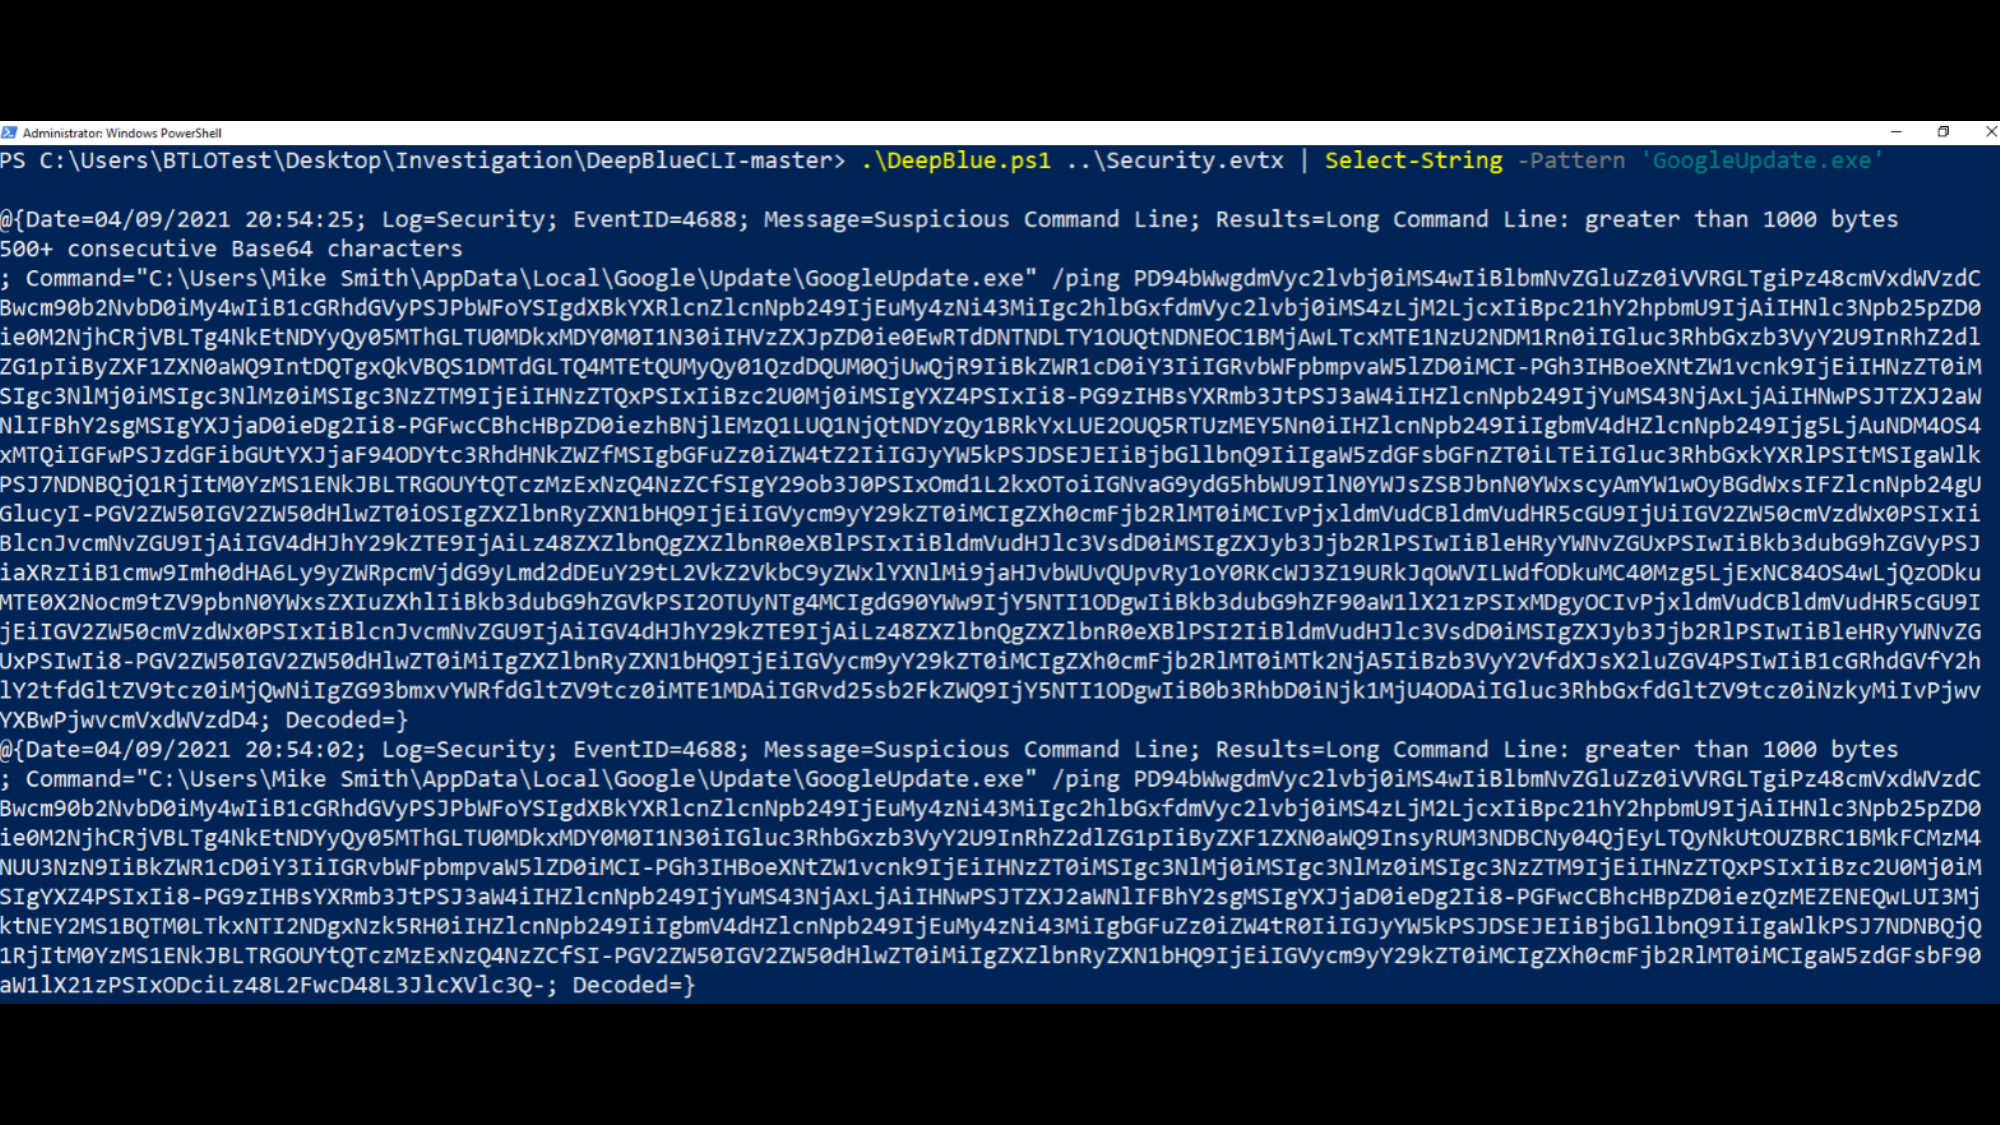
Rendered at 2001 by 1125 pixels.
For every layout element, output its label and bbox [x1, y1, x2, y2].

picture [0, 121, 2000, 1004]
